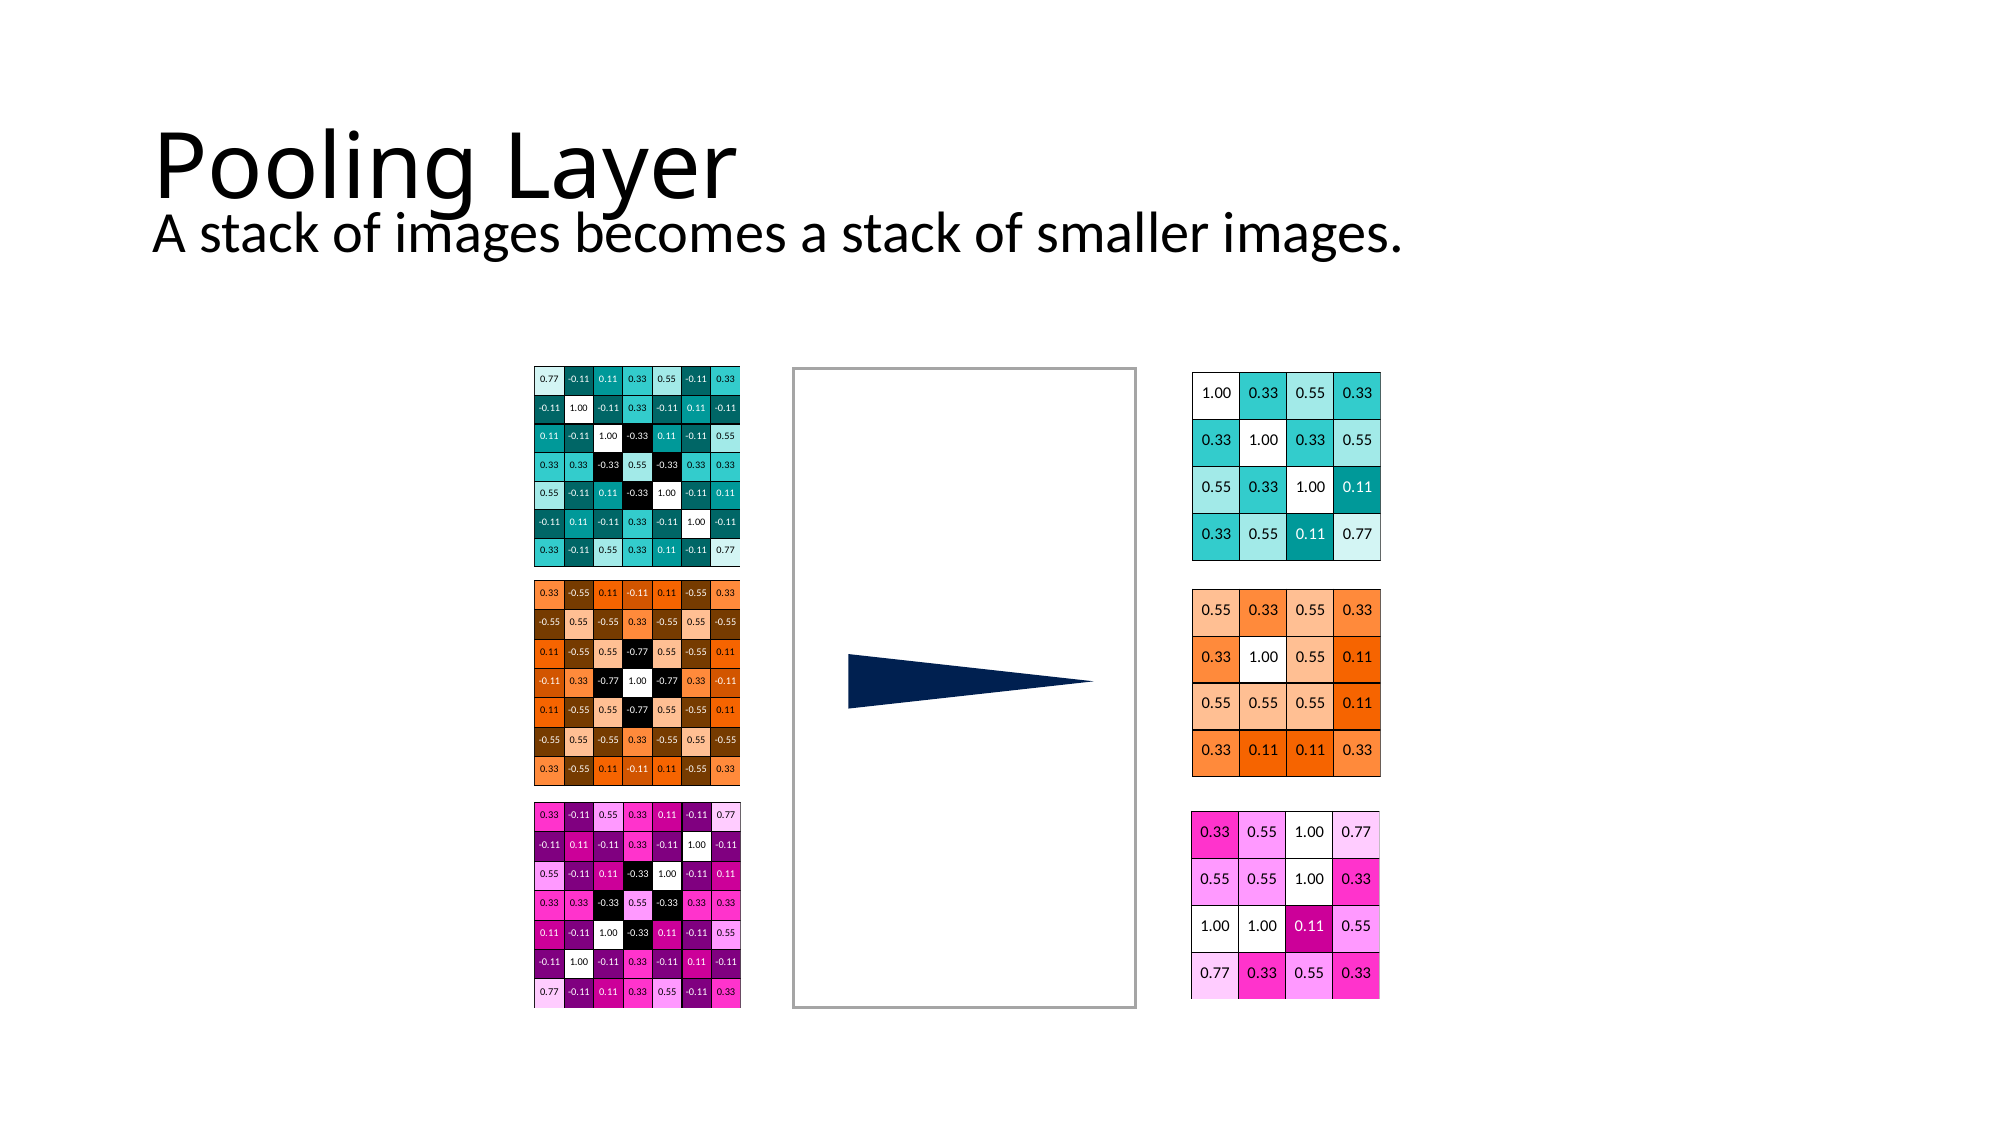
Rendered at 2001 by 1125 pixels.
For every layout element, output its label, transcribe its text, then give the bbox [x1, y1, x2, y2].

list A stack of images becomes a stack of smaller images. [137, 195, 1956, 314]
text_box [534, 366, 1382, 1009]
title Pooling Layer [137, 59, 1863, 195]
